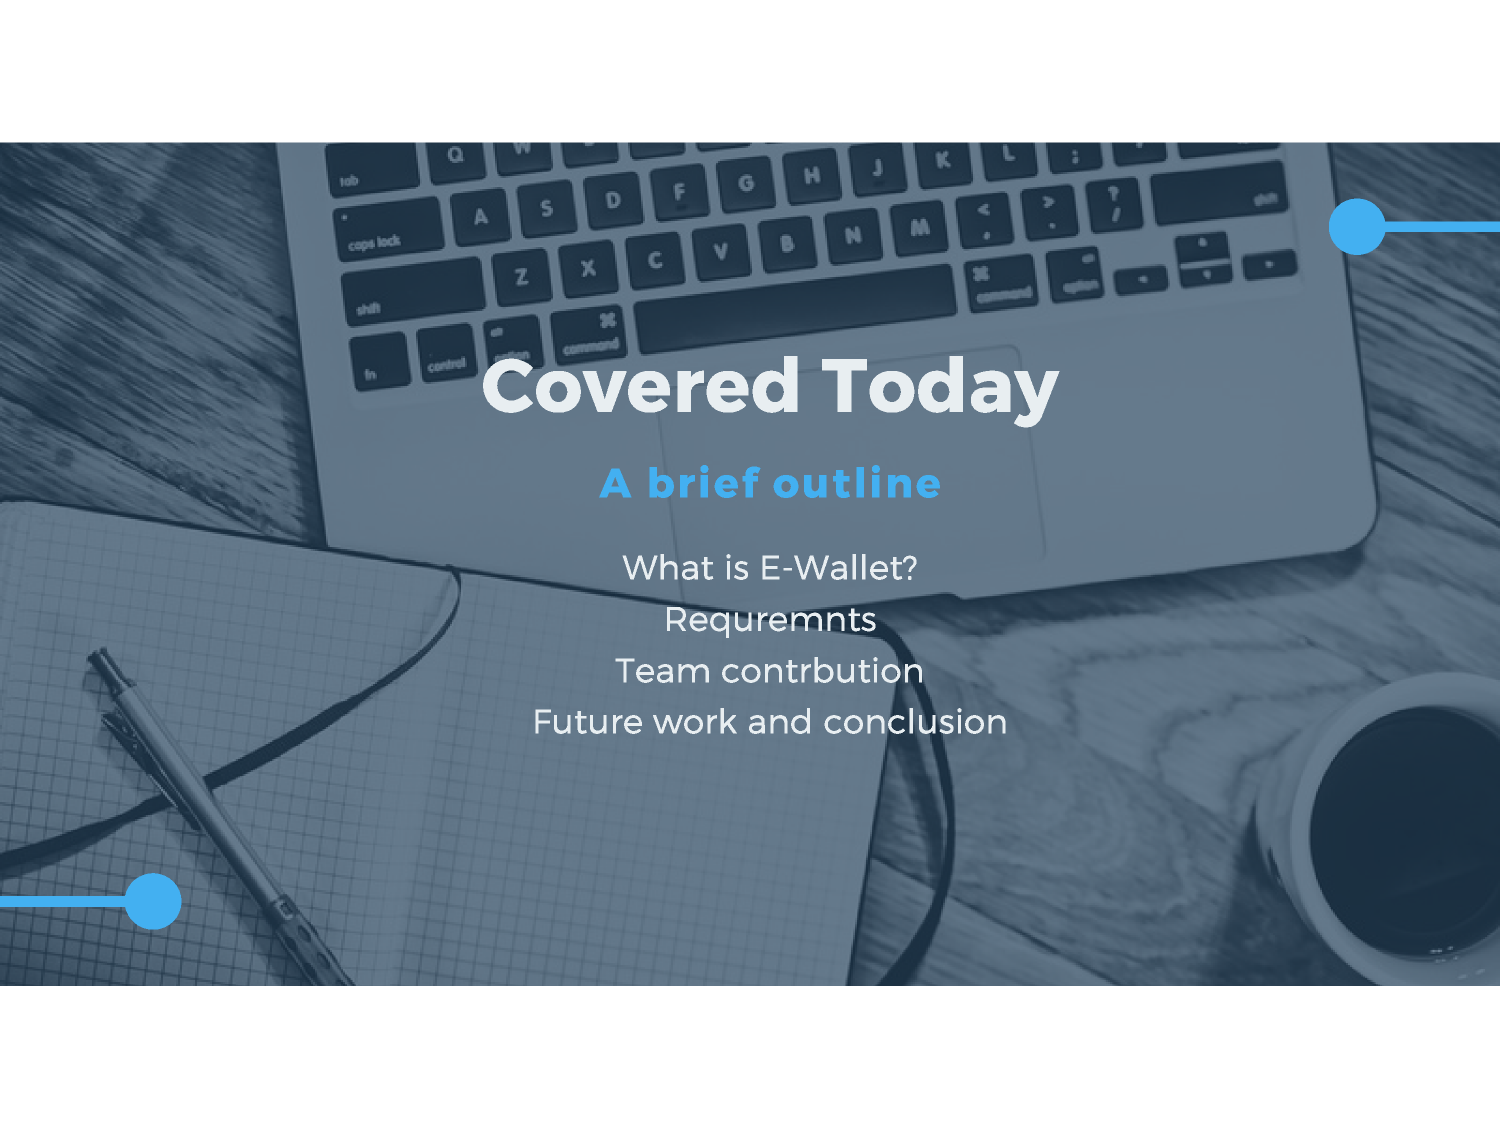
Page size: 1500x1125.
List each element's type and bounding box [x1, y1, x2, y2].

picture [0, 141, 1500, 987]
